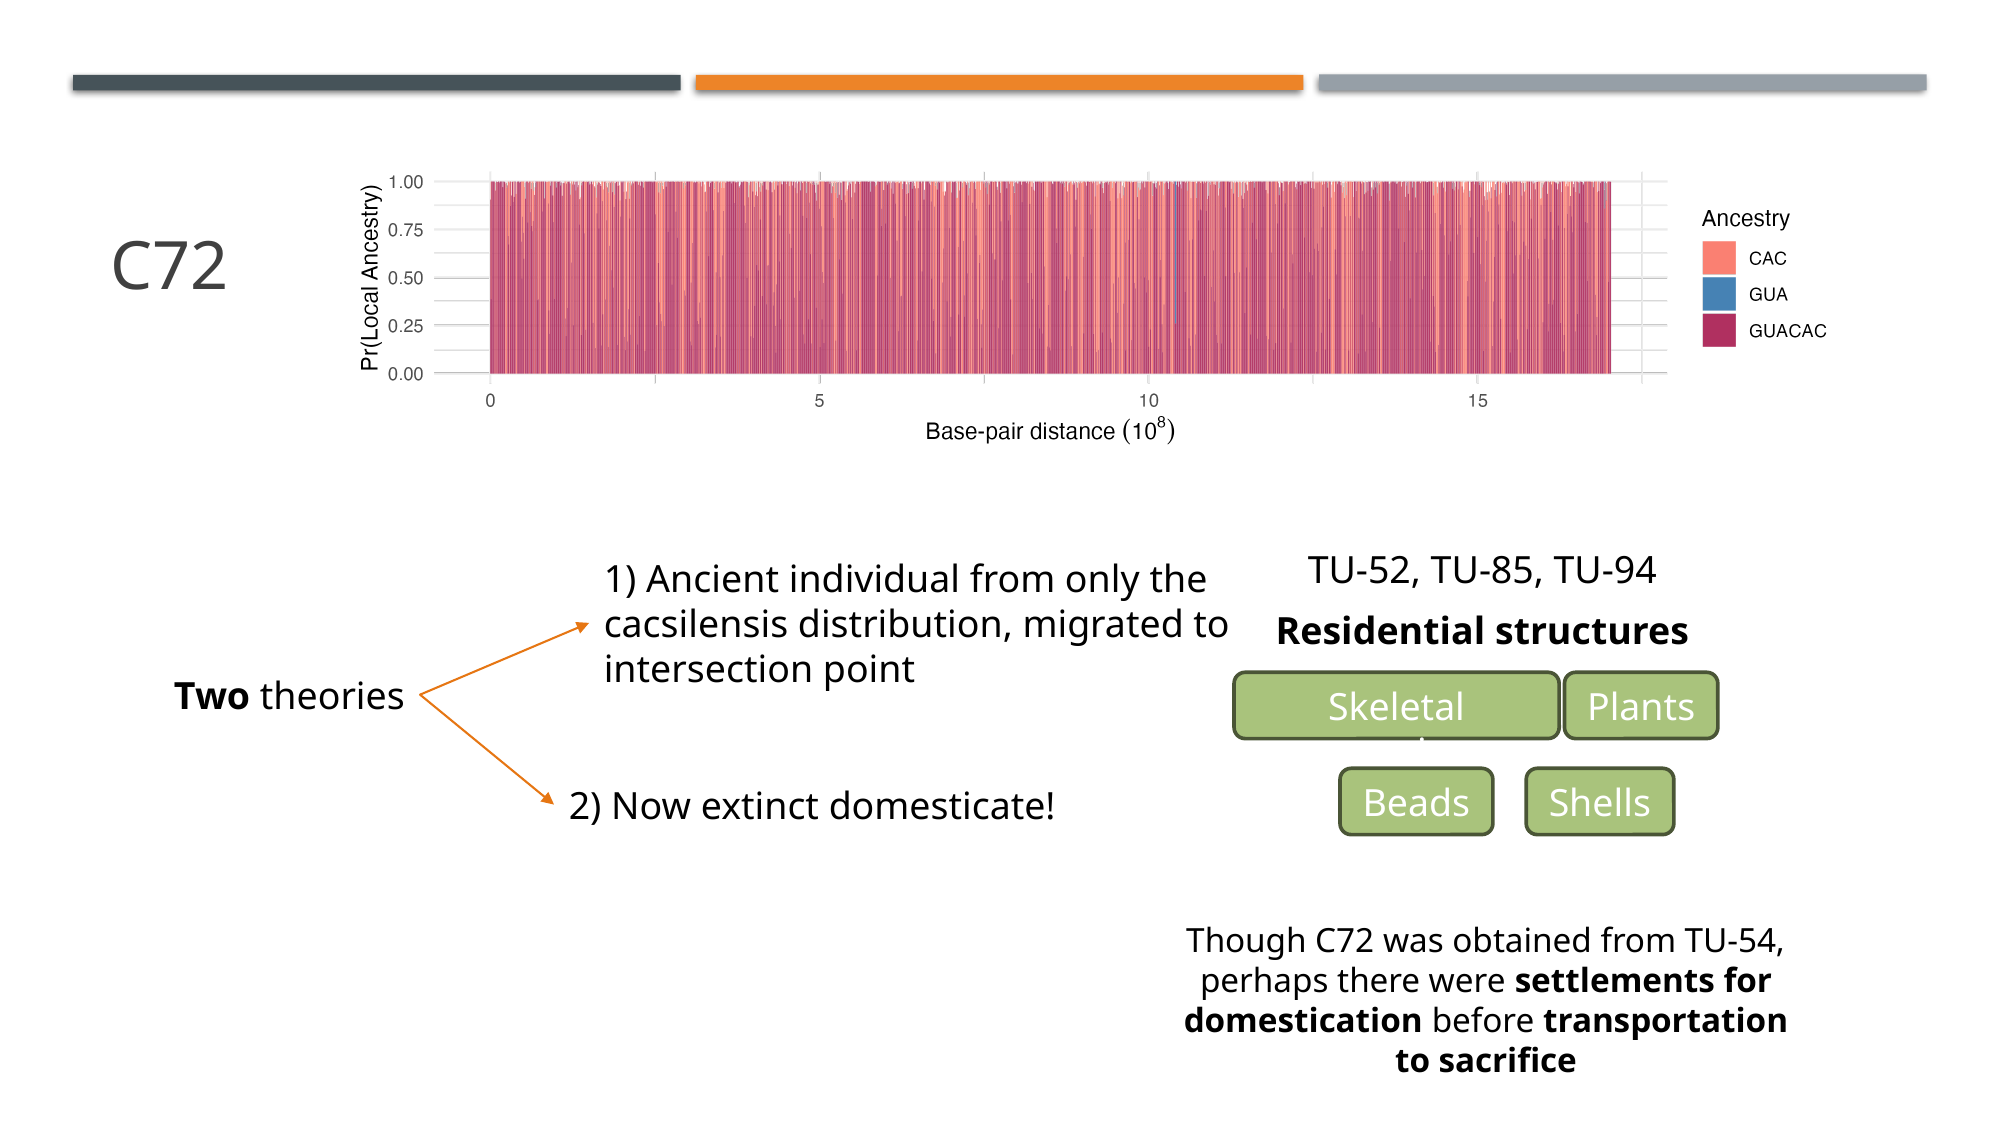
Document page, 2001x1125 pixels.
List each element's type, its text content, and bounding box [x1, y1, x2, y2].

title C72 [95, 115, 1905, 311]
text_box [1255, 538, 1709, 836]
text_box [176, 547, 1249, 836]
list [349, 159, 1851, 461]
text_box Though C72 was obtained from TU-54, perhaps there were settlements for domestication before transportation to sacrifice [1149, 911, 1823, 1087]
